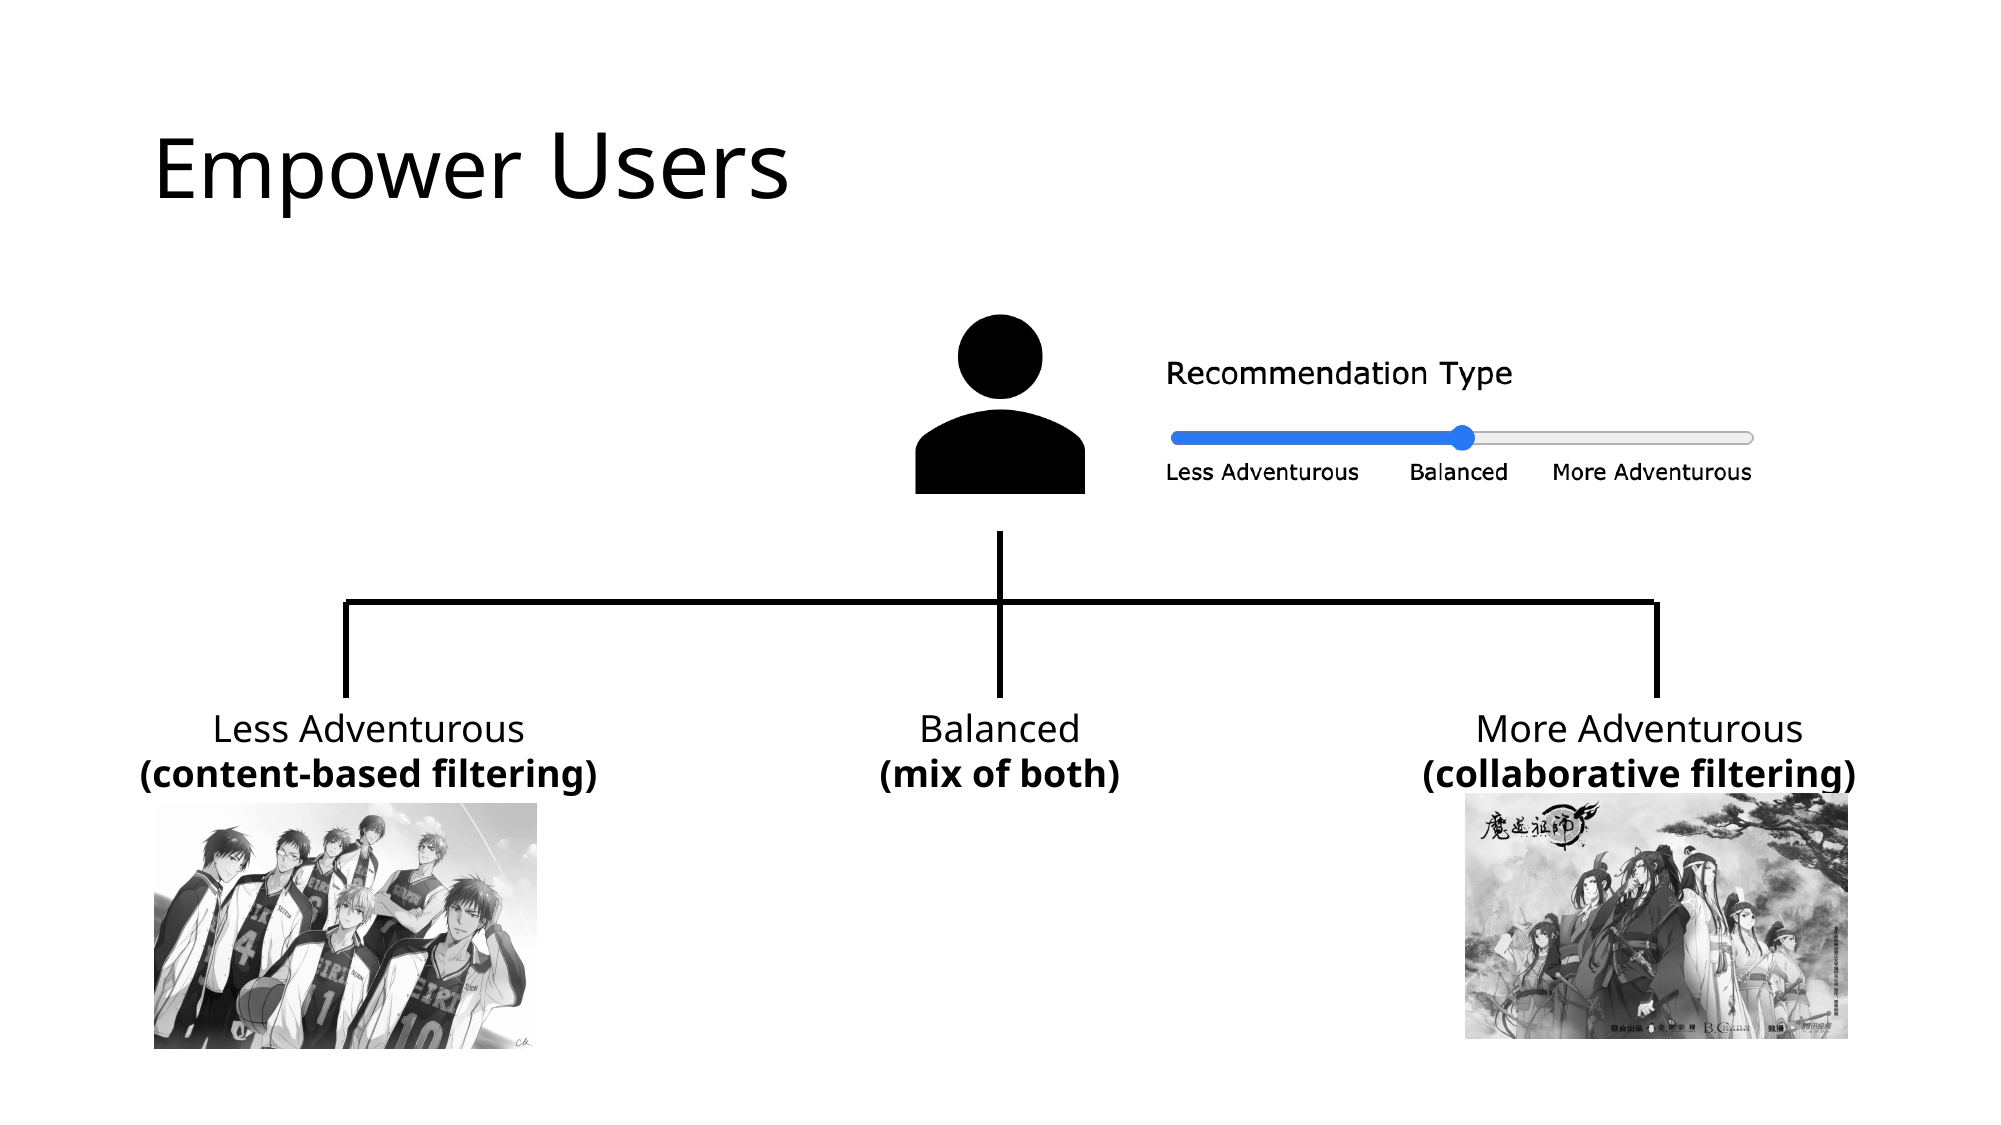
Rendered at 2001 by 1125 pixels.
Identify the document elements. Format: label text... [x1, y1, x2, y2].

picture [873, 277, 1127, 531]
picture [1157, 340, 1775, 498]
title Empower Users [137, 59, 1863, 278]
text_box Balanced (mix of both) [740, 697, 1260, 803]
text_box Less Adventurous (content-based filtering) [86, 697, 652, 803]
picture [1465, 793, 1848, 1039]
text_box More Adventurous (collaborative filtering) [1365, 697, 1914, 803]
picture [154, 803, 537, 1050]
